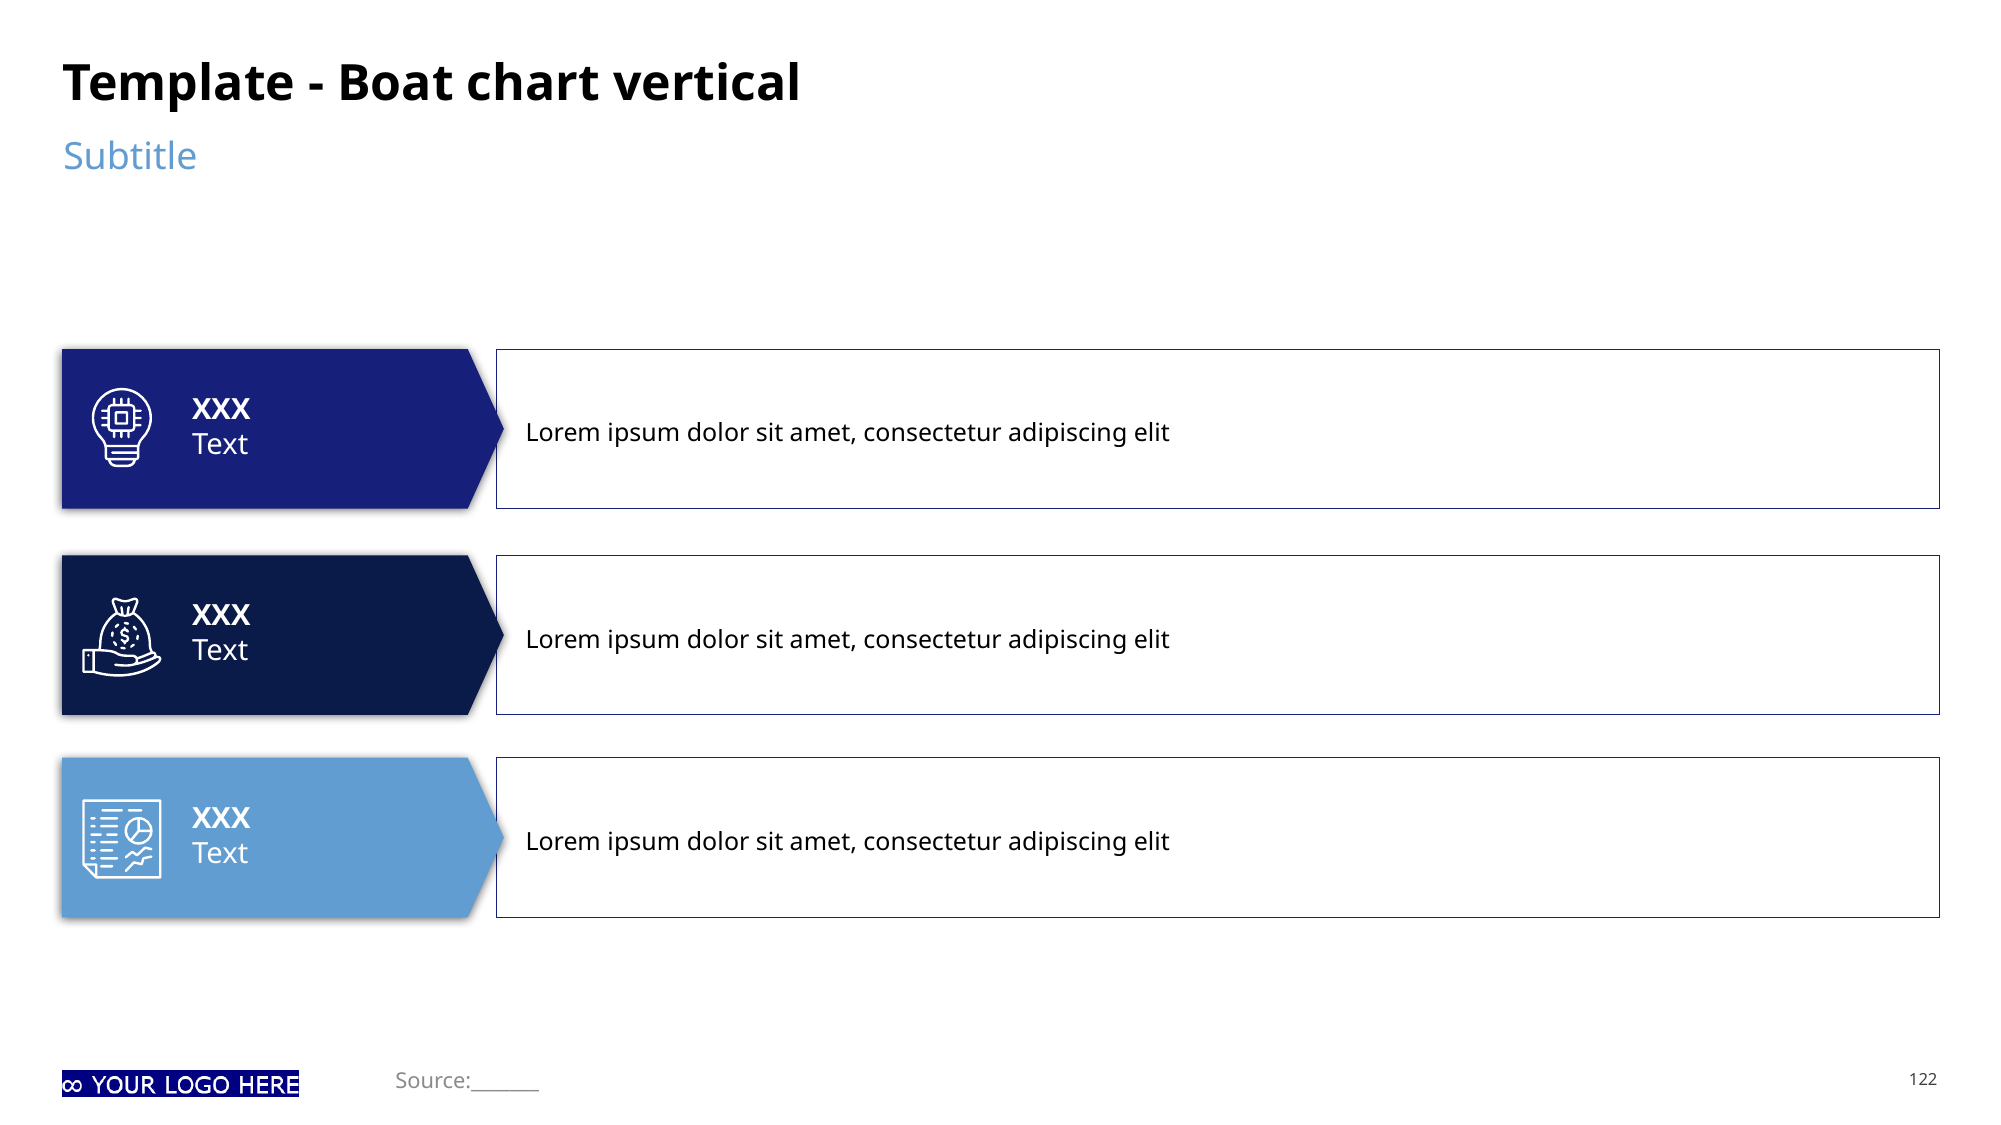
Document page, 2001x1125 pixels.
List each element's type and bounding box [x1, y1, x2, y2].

picture [62, 1069, 299, 1097]
text_box [62, 555, 1940, 715]
text_box [62, 757, 1940, 918]
title [63, 62, 1937, 143]
footer [380, 1059, 1340, 1100]
text_box [62, 349, 1940, 509]
list [63, 143, 1937, 227]
